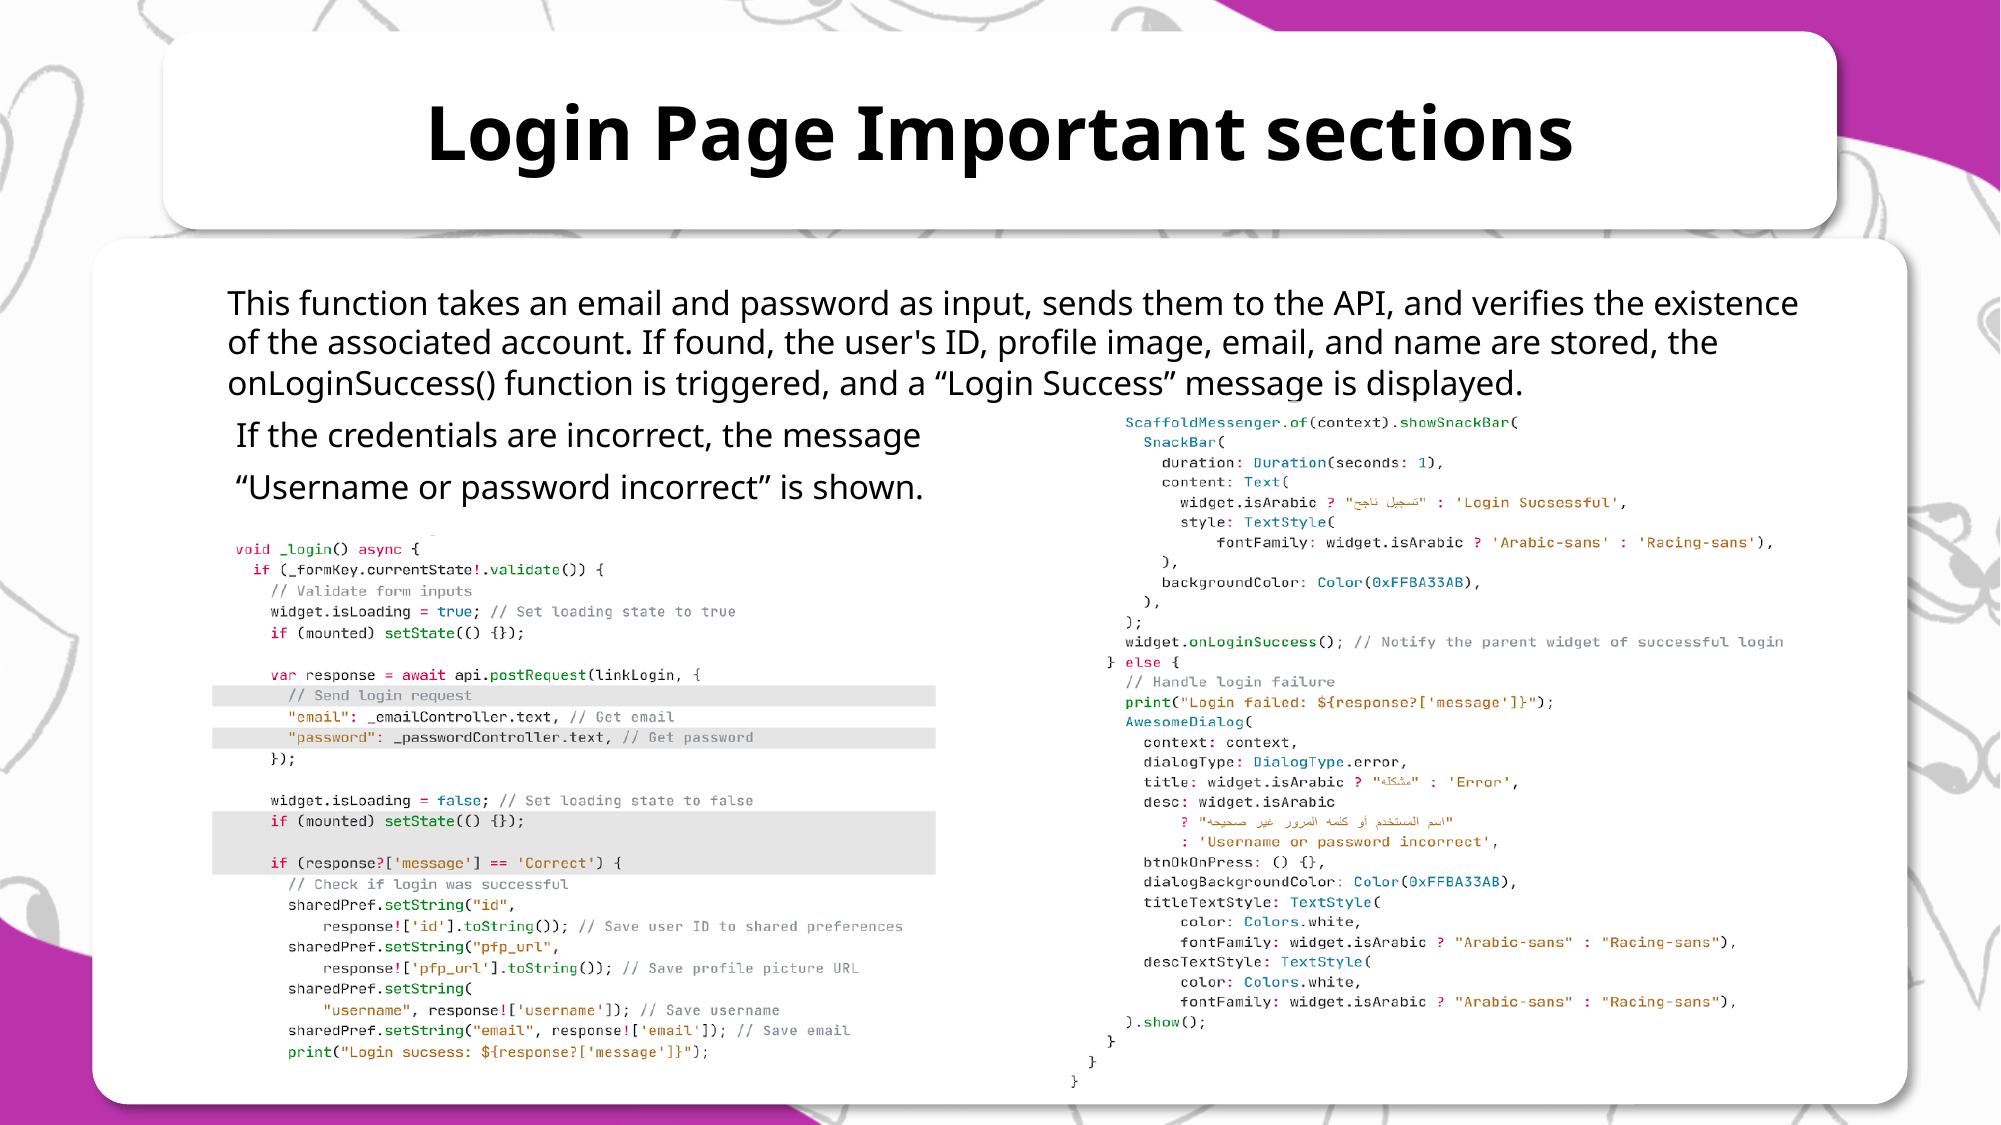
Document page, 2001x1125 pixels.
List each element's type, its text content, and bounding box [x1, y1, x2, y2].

text_box Login Page Important sections [164, 78, 1836, 183]
text_box [162, 31, 1837, 230]
text_box This function takes an email and password as input, sends them to the API, and verifies the existence of the associated account. If found, the user's ID, profile image, email, and name are stored, the onLoginSuccess() function is triggered, and a “Login Success” message is displayed. If the credentials are incorrect, the message “Username or password incorrect” is shown. [212, 274, 1849, 514]
picture [0, 0, 2001, 1125]
text_box [92, 238, 1908, 1105]
